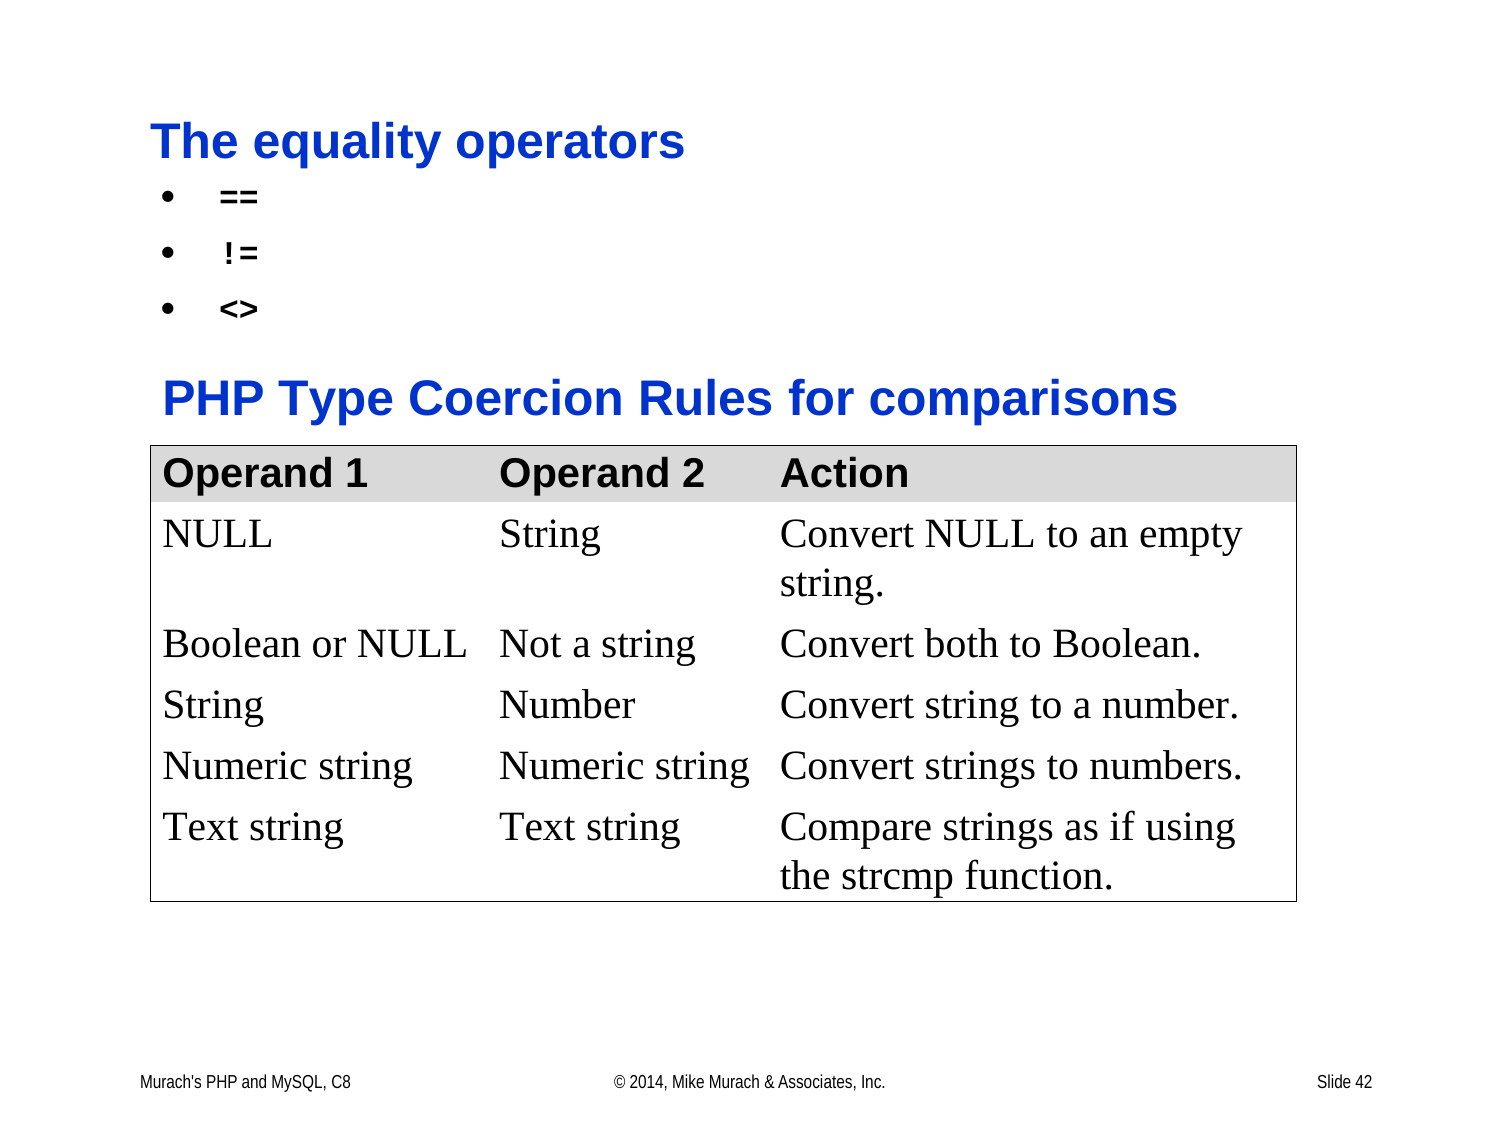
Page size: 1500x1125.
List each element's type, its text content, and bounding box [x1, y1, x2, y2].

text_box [149, 174, 1361, 963]
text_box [149, 112, 1128, 183]
slide_number Murach's PHP and MySQL, C8 [125, 1025, 450, 1100]
slide_number Slide 42 [1074, 1025, 1388, 1100]
footer © 2014, Mike Murach & Associates, Inc. [474, 1025, 1025, 1100]
